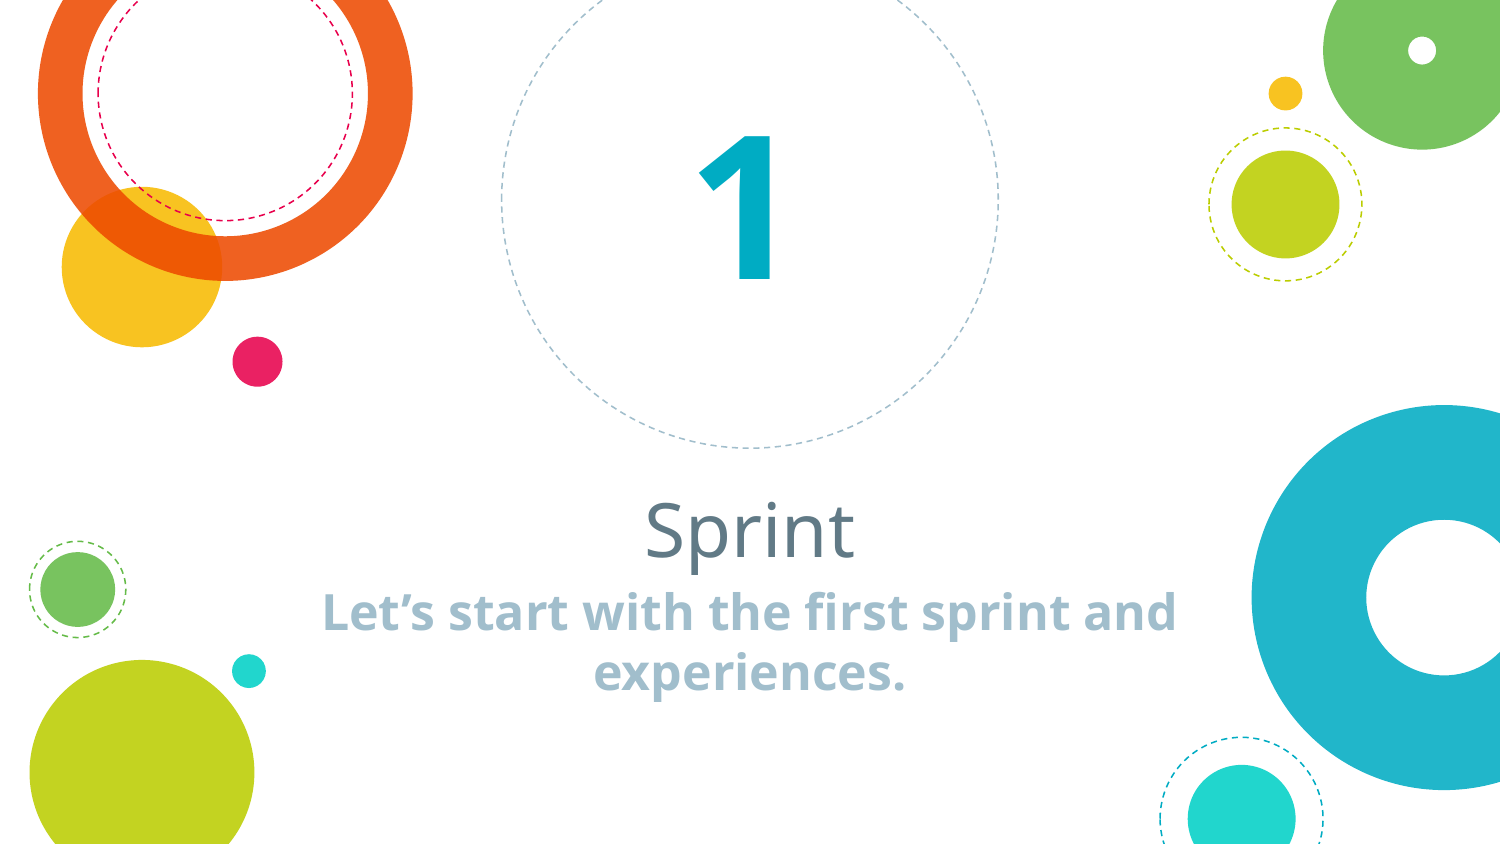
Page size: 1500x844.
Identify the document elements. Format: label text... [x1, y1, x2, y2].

text_box 1 [500, 7, 989, 335]
subtitle Let’s start with the first sprint and experiences. [290, 565, 1209, 695]
title Sprint [290, 397, 1209, 565]
